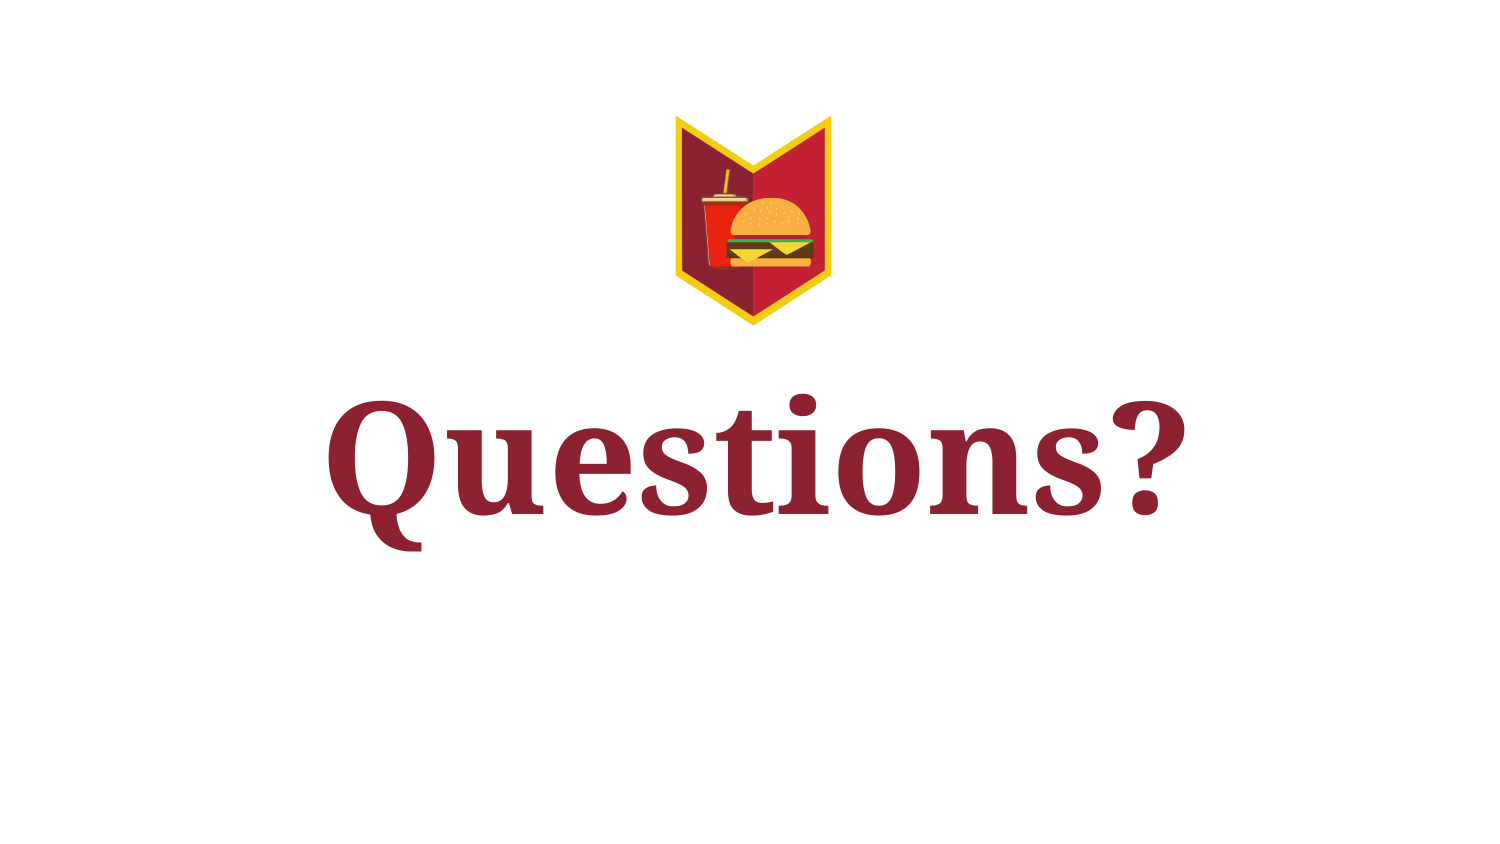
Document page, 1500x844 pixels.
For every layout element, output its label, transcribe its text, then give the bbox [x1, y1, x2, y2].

text_box Questions? [246, 343, 1269, 561]
picture [626, 93, 877, 344]
